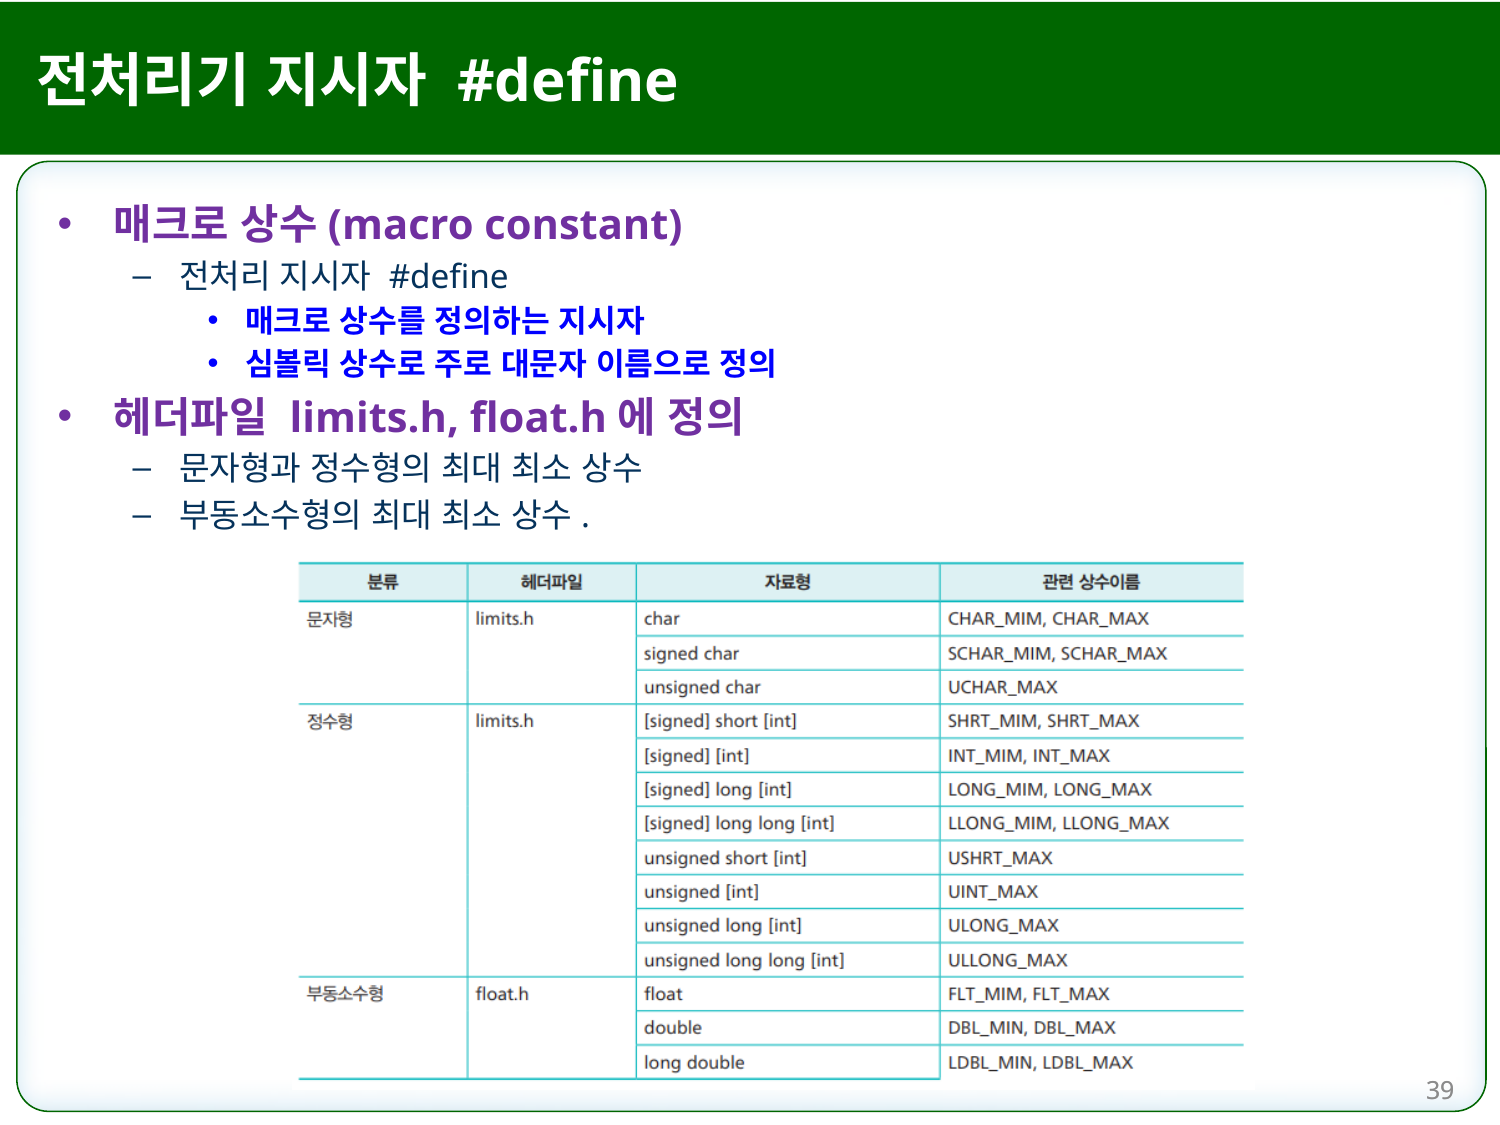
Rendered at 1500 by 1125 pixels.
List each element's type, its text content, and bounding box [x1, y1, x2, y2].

title 전처리기 지시자 #define [21, 40, 1476, 115]
list 매크로 상수(macro constant) 전처리 지시자 #define 매크로 상수를 정의하는 지시자 심볼릭 상수로 주로 대문자 이름으로 정의 헤더파일 limits.h, float.h에 정의 문자형과 정수형의 최대 최소 상수 부동소수형의 최대 최소 상수. [42, 190, 1454, 1065]
slide_number 39 [1119, 1071, 1470, 1112]
picture [291, 554, 1256, 1090]
